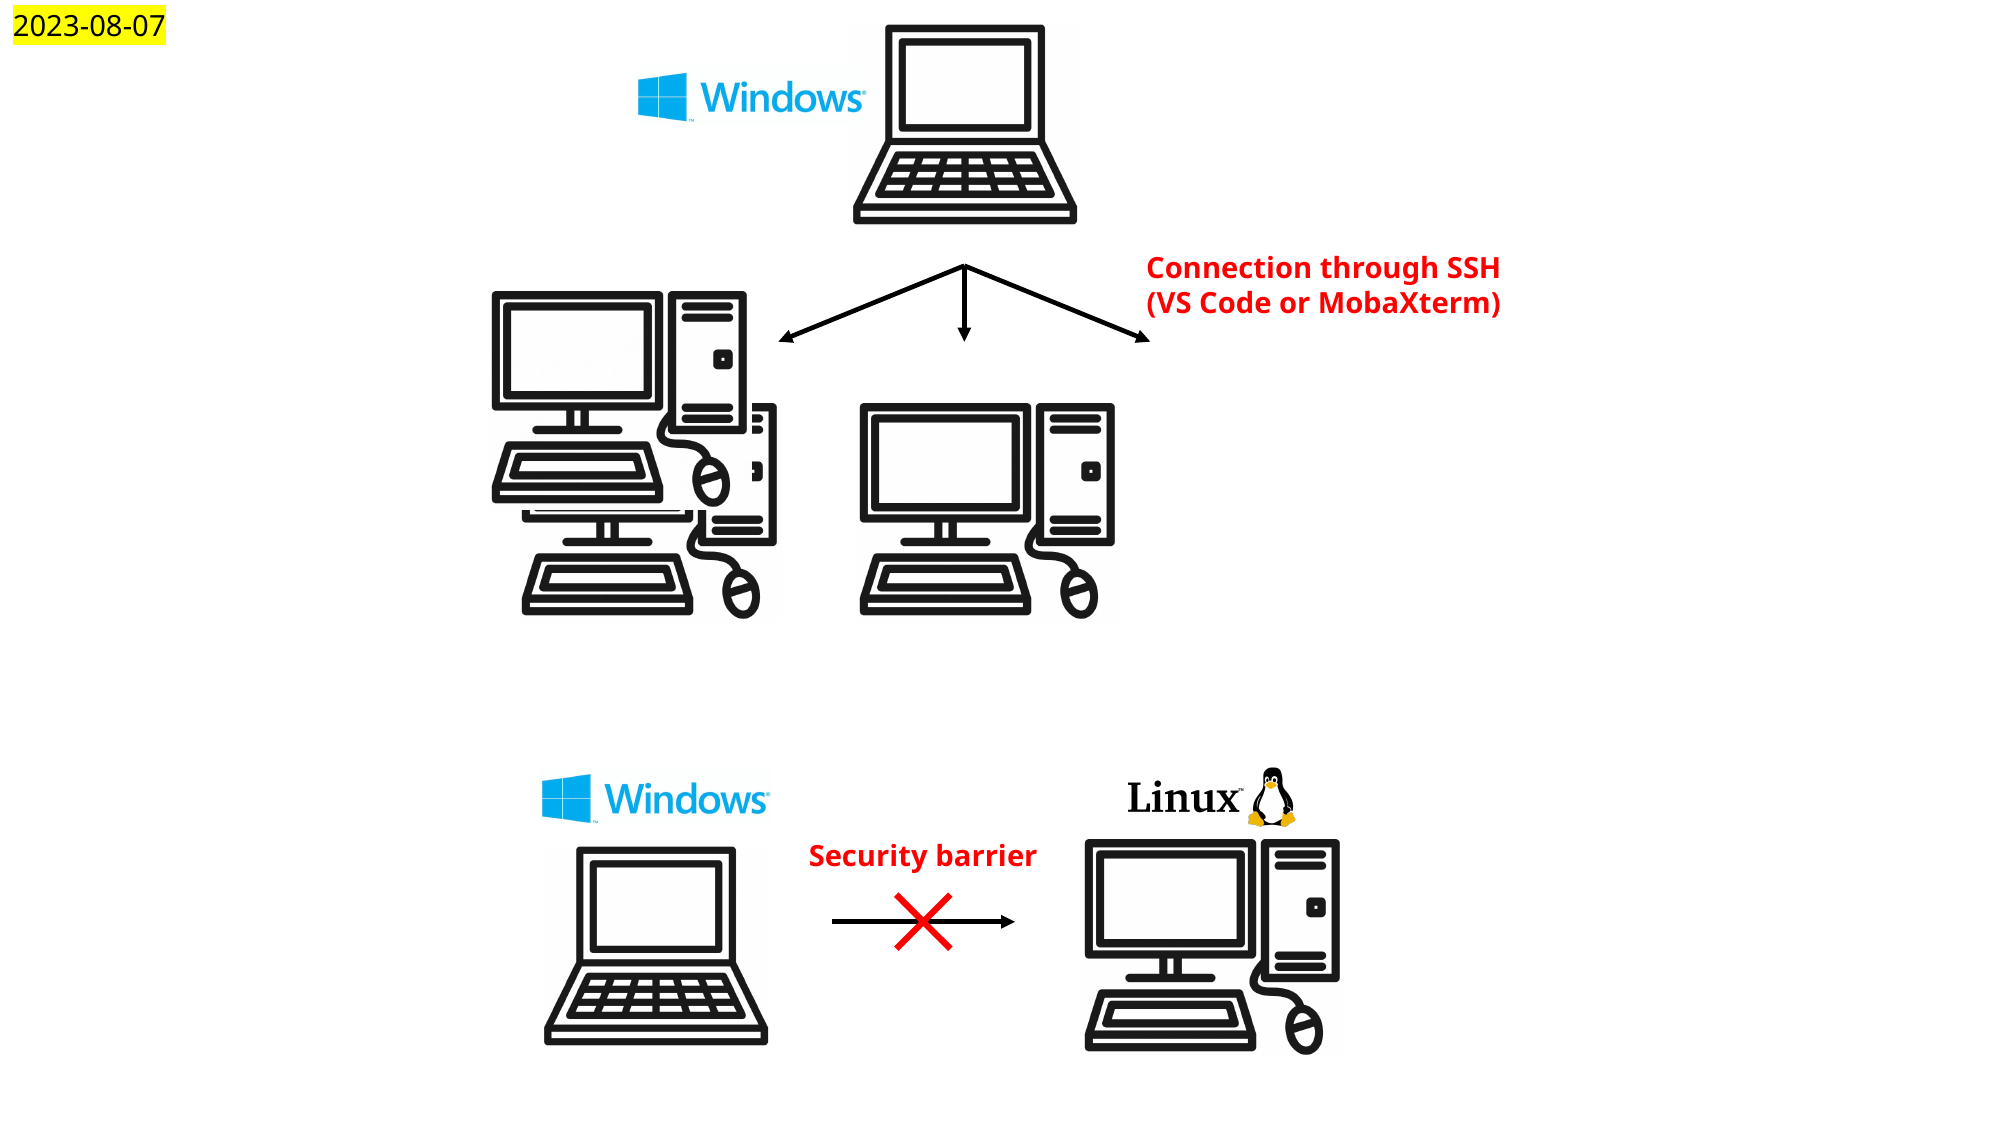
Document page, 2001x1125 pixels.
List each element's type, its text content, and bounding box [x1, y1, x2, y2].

picture [1126, 764, 1297, 831]
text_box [778, 265, 1151, 342]
picture [635, 21, 1079, 228]
picture [853, 397, 1120, 623]
text_box Security barrier [794, 830, 1053, 880]
text_box [892, 922, 955, 953]
text_box [892, 890, 955, 921]
picture [485, 285, 782, 623]
text_box 2023-08-07 [0, 0, 181, 50]
text_box Connection through SSH (VS Code or MobaXterm) [1131, 242, 1517, 327]
picture [539, 768, 772, 826]
picture [541, 843, 770, 1049]
picture [1078, 833, 1345, 1058]
